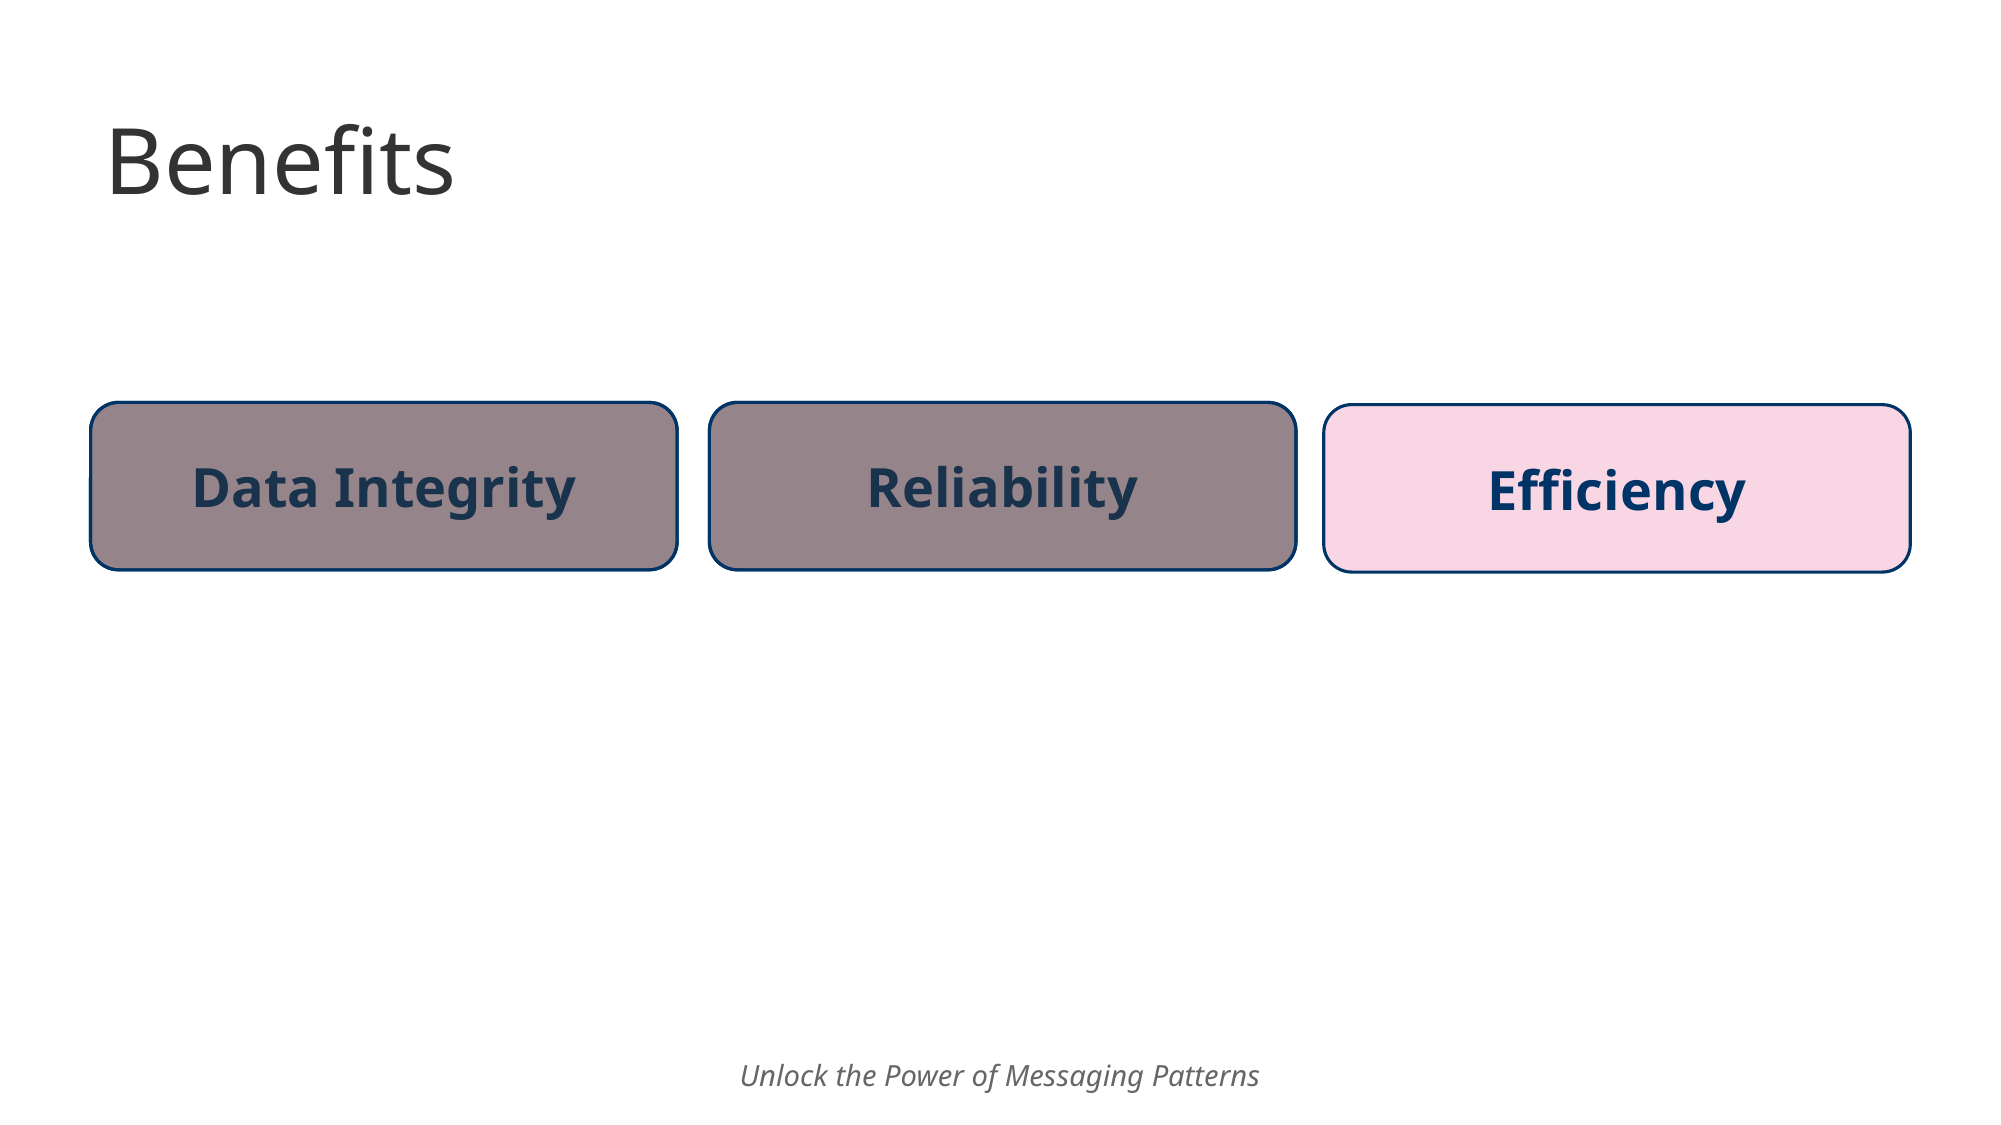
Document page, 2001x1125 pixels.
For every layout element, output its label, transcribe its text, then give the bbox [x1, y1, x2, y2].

text_box [88, 400, 679, 572]
text_box [707, 400, 1298, 572]
text_box Efficiency [1322, 403, 1912, 574]
title Benefits [89, 75, 1911, 255]
